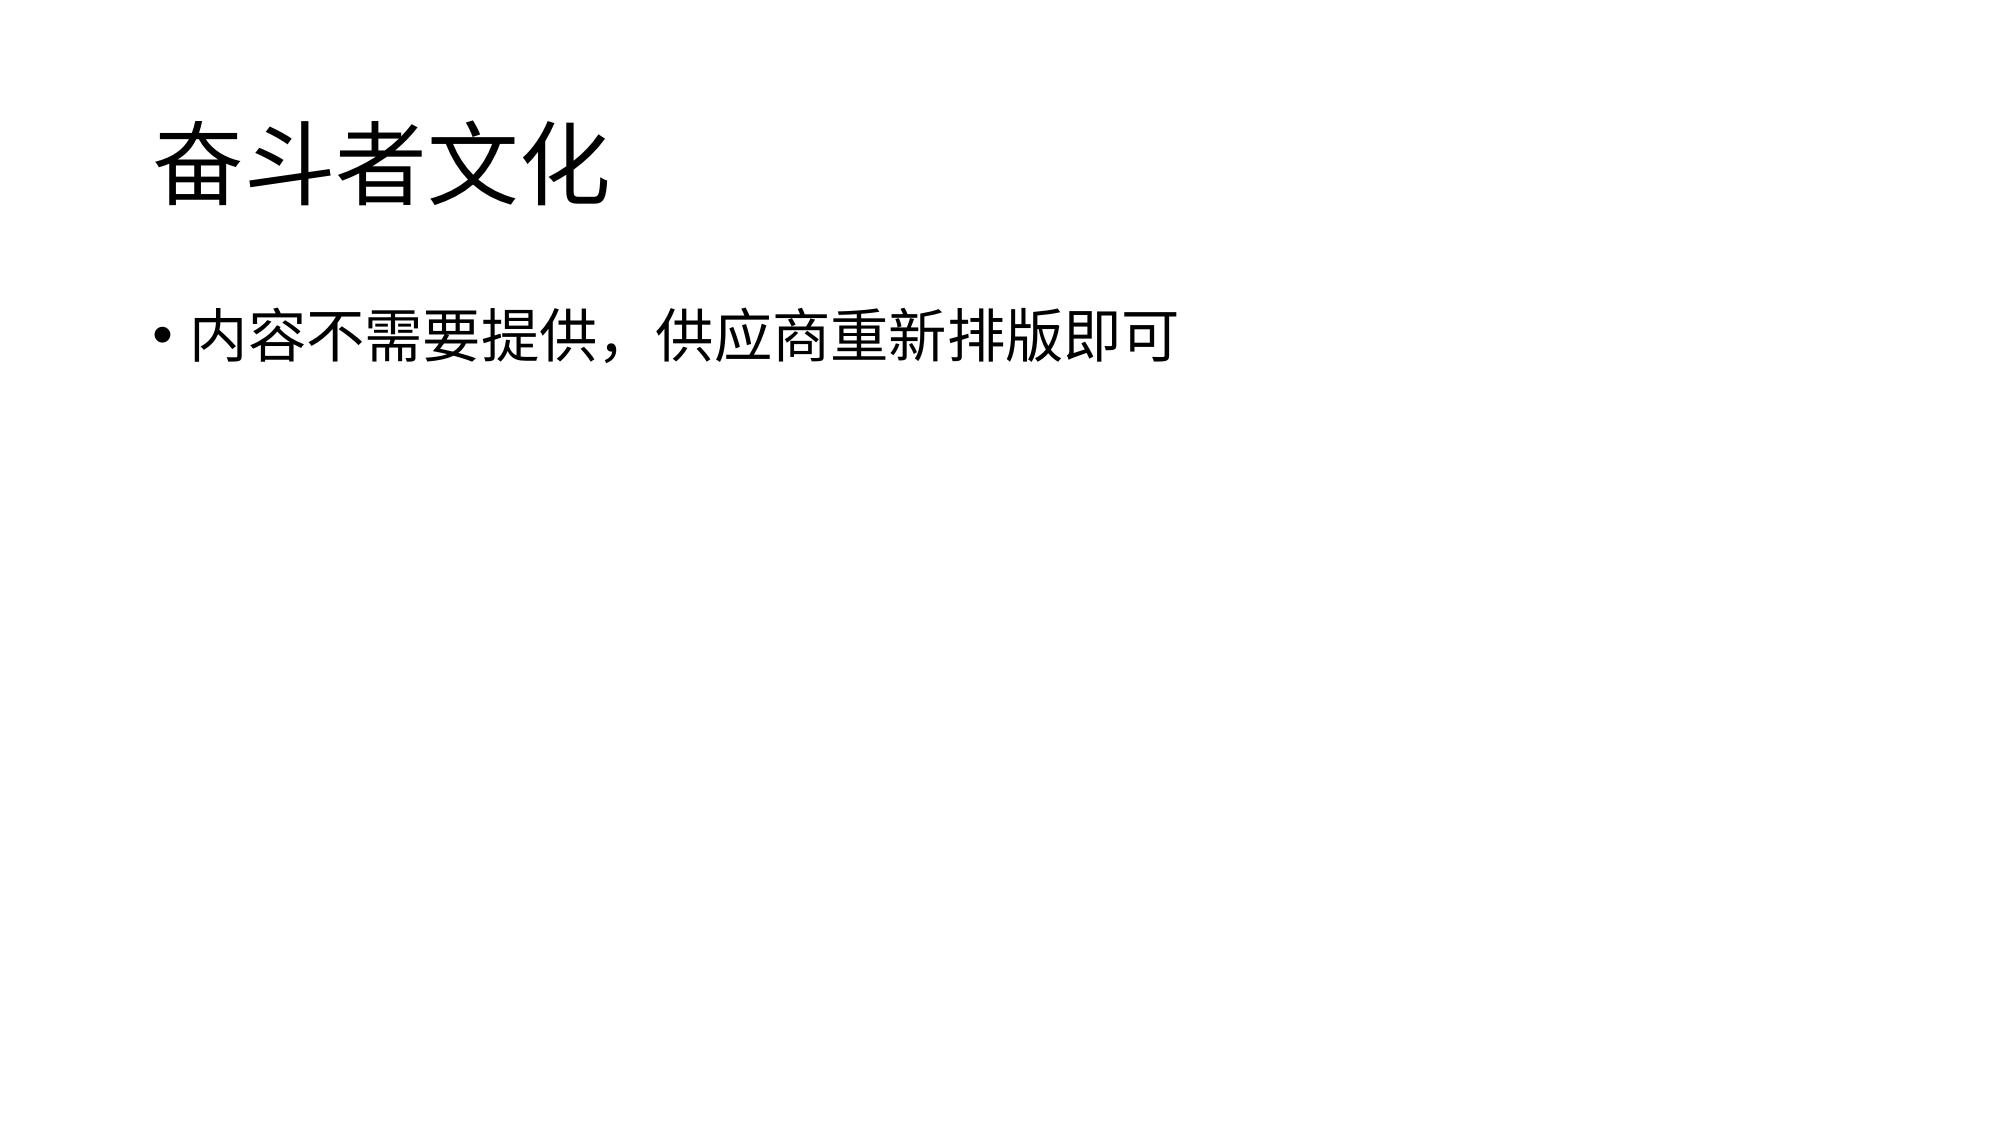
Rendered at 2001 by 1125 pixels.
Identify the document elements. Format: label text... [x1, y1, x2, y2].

list 内容不需要提供，供应商重新排版即可 [137, 299, 1863, 1014]
title 奋斗者文化 [137, 59, 1863, 278]
